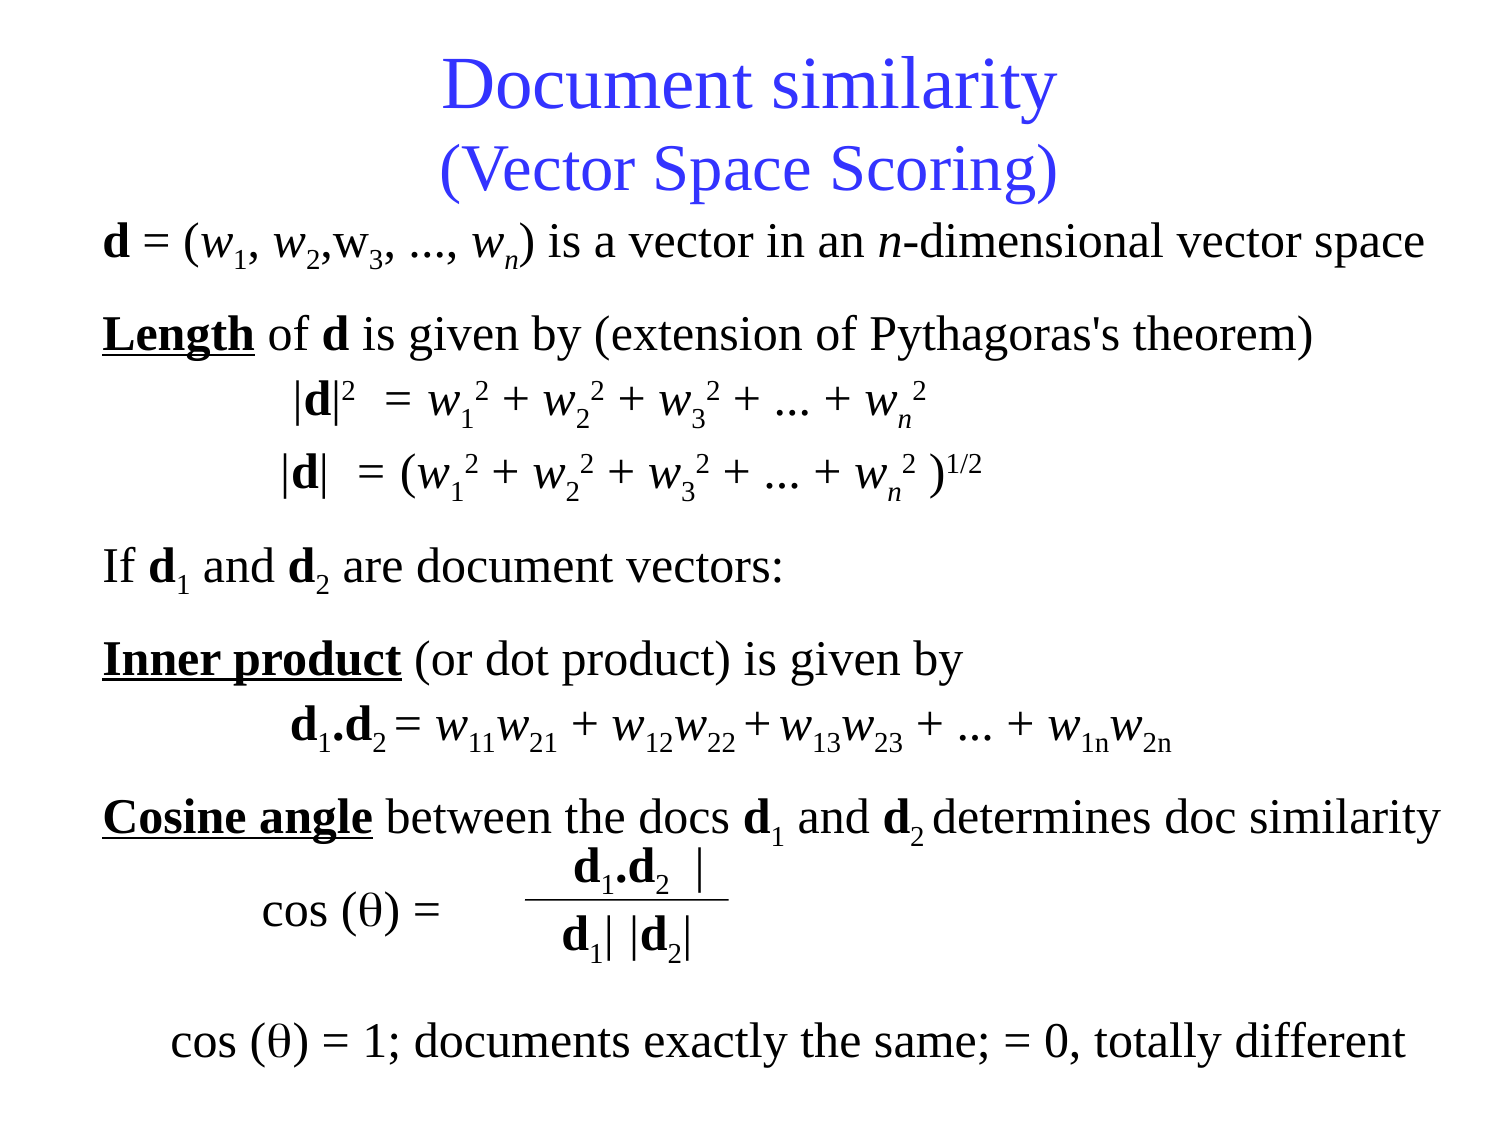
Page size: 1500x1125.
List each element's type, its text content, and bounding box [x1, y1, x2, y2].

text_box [524, 824, 729, 962]
title Document similarity (Vector Space Scoring) [112, 24, 1388, 199]
text_box d = (w1, w2,w3, ..., wn) is a vector in an n-dimensional vector space Length of d is given by (extension of Pythagoras's theorem) |d|2 = w12 + w22 + w32 + ... + wn2 |d| = (w12 + w22 + w32 + ... + wn2 )1/2 If d1 and d2 are document vectors: Inner product (or dot product) is given by d1.d2 = w11w21 + w12w22 + w13w23 + ... + w1nw2n Cosine angle between the docs d1 and d2 determines doc similarity cos () = [87, 199, 1500, 953]
text_box cos () = 1; documents exactly the same; = 0, totally different [155, 999, 1423, 1075]
